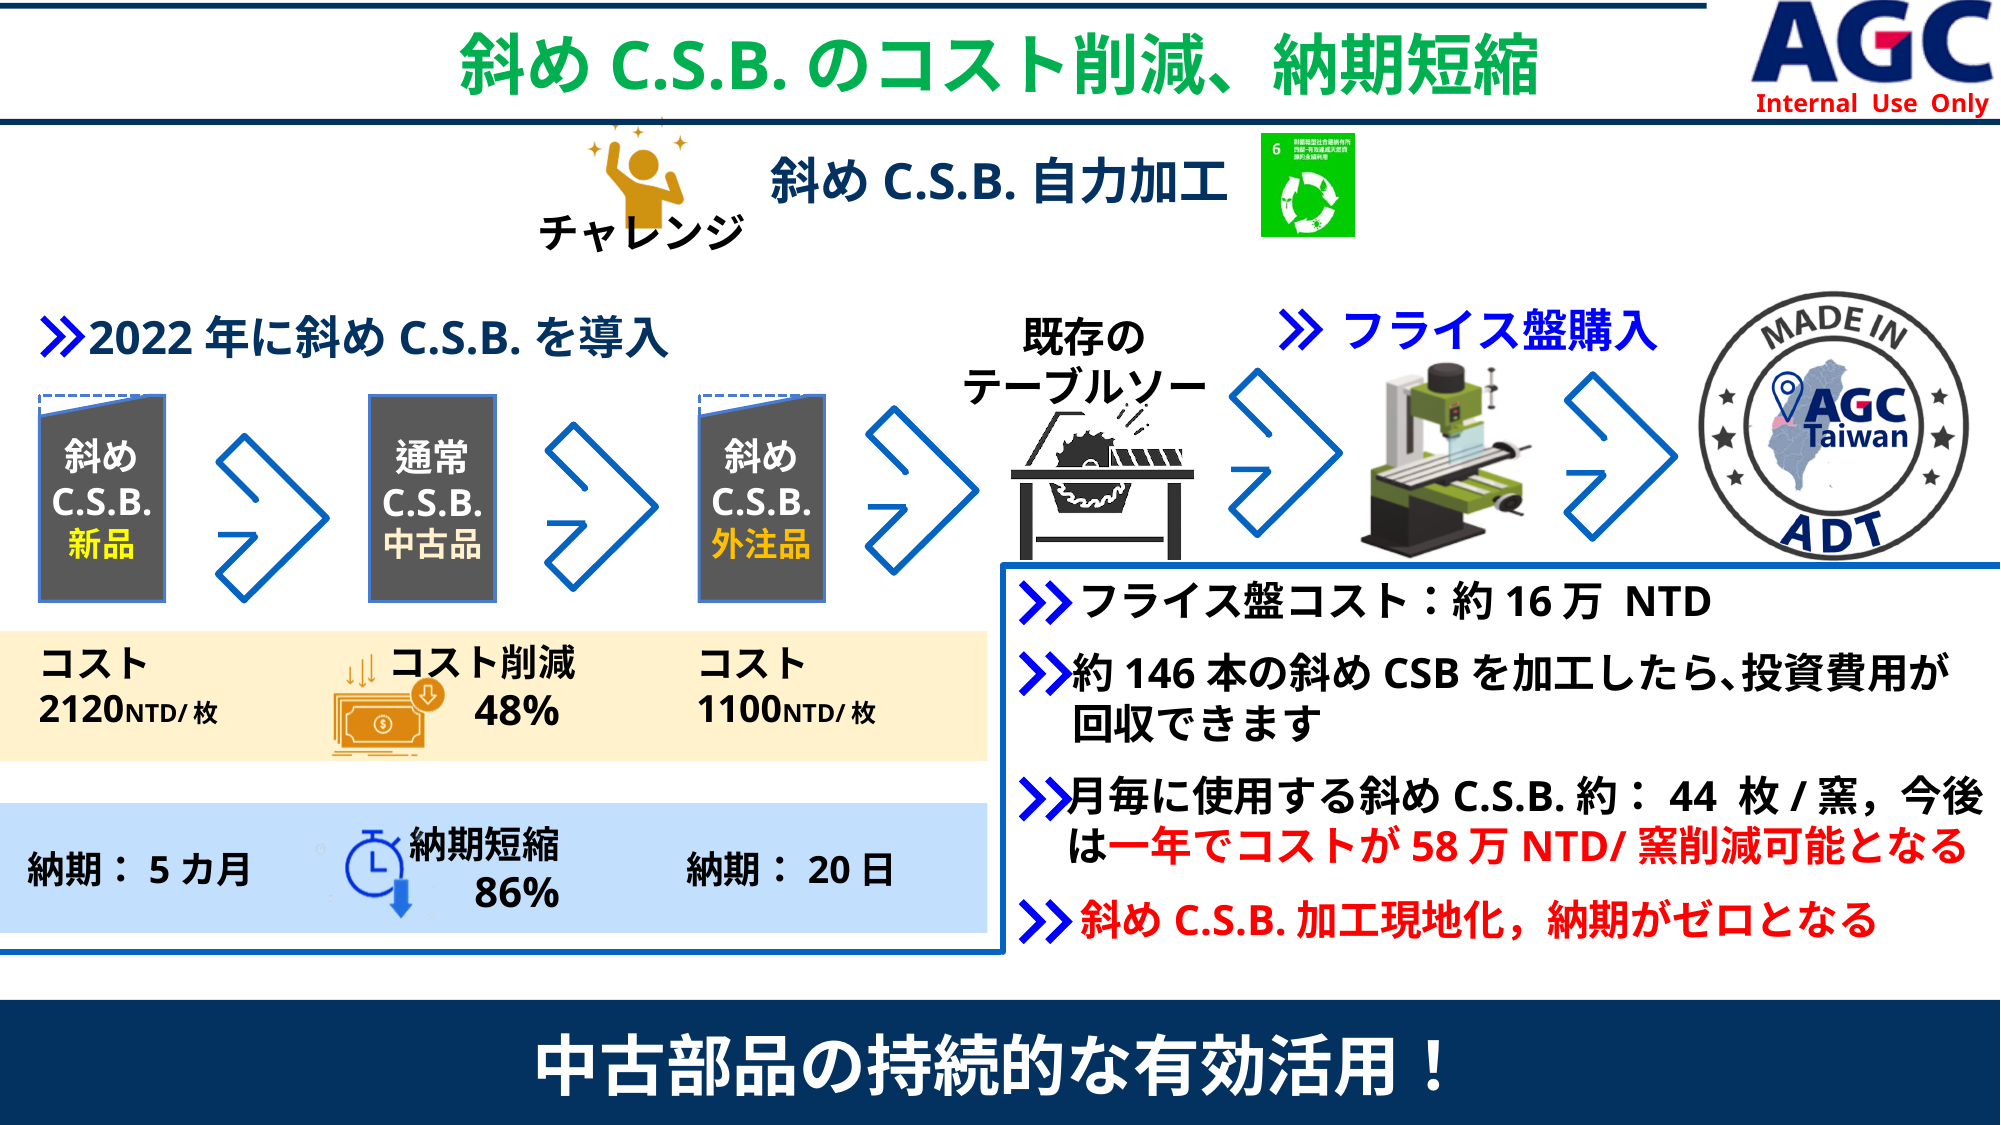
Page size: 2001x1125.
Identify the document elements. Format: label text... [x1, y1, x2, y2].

picture [1356, 356, 1538, 563]
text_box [521, 112, 763, 265]
picture [327, 652, 451, 761]
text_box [1231, 370, 1341, 536]
text_box [1047, 901, 1066, 943]
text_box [547, 424, 656, 589]
text_box [1047, 653, 1058, 668]
text_box 納期：5カ月 [20, 846, 262, 891]
picture [1261, 133, 1355, 237]
text_box 斜めC.S.B.自力加工 [763, 150, 1238, 210]
text_box コスト 2120NTD/枚 [31, 640, 227, 730]
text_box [217, 435, 327, 601]
text_box [0, 999, 2000, 1125]
text_box フライス盤コスト：約16万 NTD [1069, 575, 1721, 626]
picture [1747, 0, 2000, 86]
picture [1011, 403, 1194, 560]
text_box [1258, 296, 1344, 363]
text_box 約146本の斜めCSBを加工したら､投資費用が 回収できます [1063, 646, 1959, 749]
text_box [699, 394, 825, 602]
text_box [19, 303, 106, 370]
text_box 通常 C.S.B. 中古品 [369, 395, 496, 602]
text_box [39, 394, 165, 602]
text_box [1566, 374, 1676, 539]
text_box [1047, 810, 1053, 820]
text_box [0, 802, 988, 934]
text_box コスト 1100NTD/枚 [689, 640, 884, 730]
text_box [867, 408, 977, 573]
text_box 既存の テーブルソー [954, 310, 1216, 410]
text_box 中古部品の持続的な有効活用！ [522, 1020, 1479, 1107]
text_box 2022年に斜めC.S.B.を導入 [106, 308, 679, 364]
text_box フライス盤購入 [1344, 302, 1668, 358]
text_box [763, 118, 2000, 126]
text_box [1066, 916, 1070, 927]
text_box 斜めC.S.B.加工現地化，納期がゼロとなる [1072, 892, 1889, 945]
text_box [0, 630, 988, 762]
text_box [0, 2, 1708, 10]
text_box コスト削減 48% [381, 639, 583, 734]
text_box [1047, 680, 1058, 695]
text_box 納期短縮 86% [402, 821, 567, 916]
text_box [1020, 582, 1045, 624]
text_box 斜めC.S.B.のコスト削減、納期短縮 [451, 20, 1550, 104]
text_box [1047, 582, 1064, 624]
picture [299, 822, 451, 925]
text_box [0, 118, 521, 126]
text_box [1020, 653, 1045, 695]
text_box [1020, 901, 1045, 943]
text_box [1047, 778, 1053, 788]
picture [1691, 287, 1976, 566]
text_box 月毎に使用する斜めC.S.B.約：44 枚/窯，今後 は一年でコストが58万NTD/窯削減可能となる [1056, 769, 1994, 872]
text_box 納期：20日 [679, 846, 905, 891]
text_box [1020, 778, 1045, 820]
